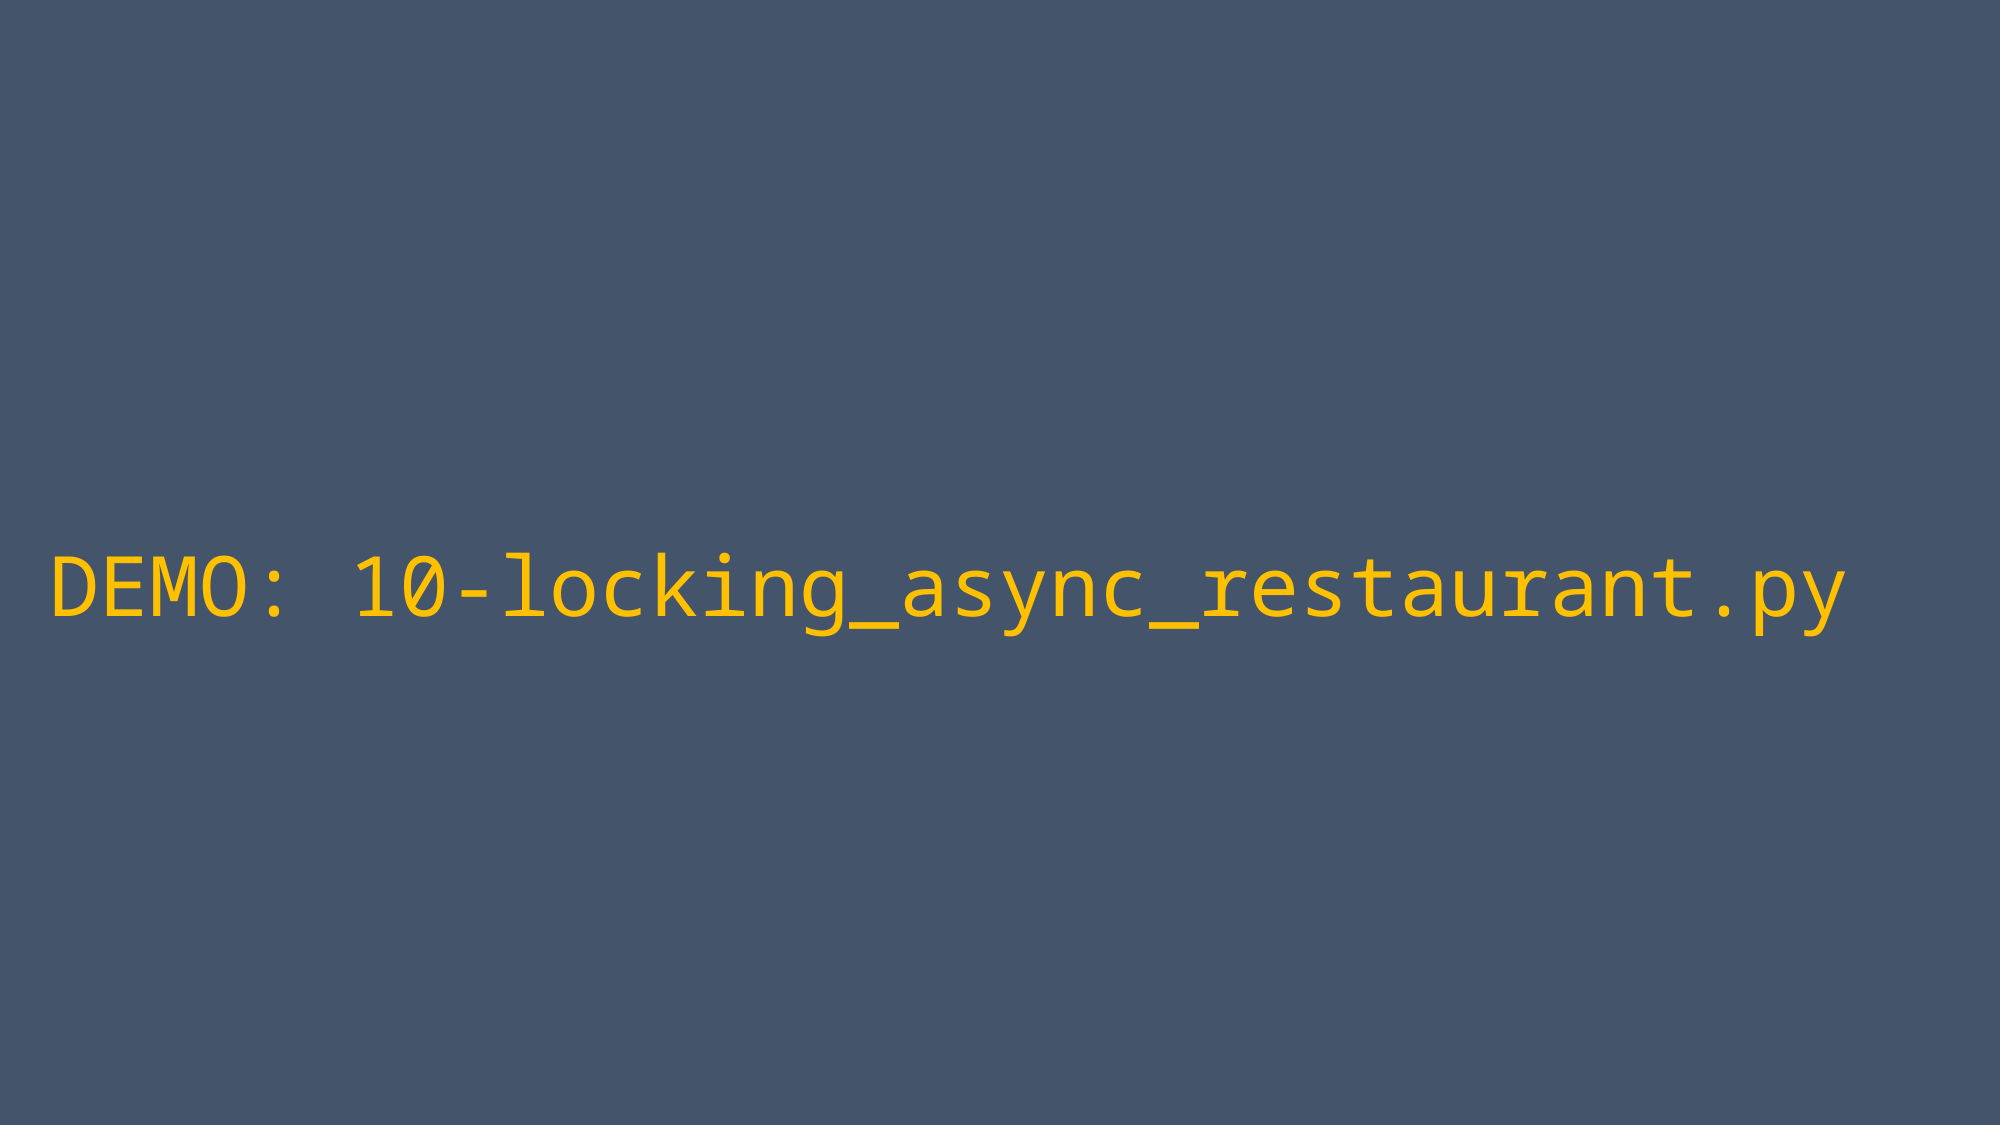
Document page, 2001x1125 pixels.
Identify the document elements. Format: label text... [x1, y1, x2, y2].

text_box DEMO: 10-locking_async_restaurant.py [34, 525, 1865, 641]
